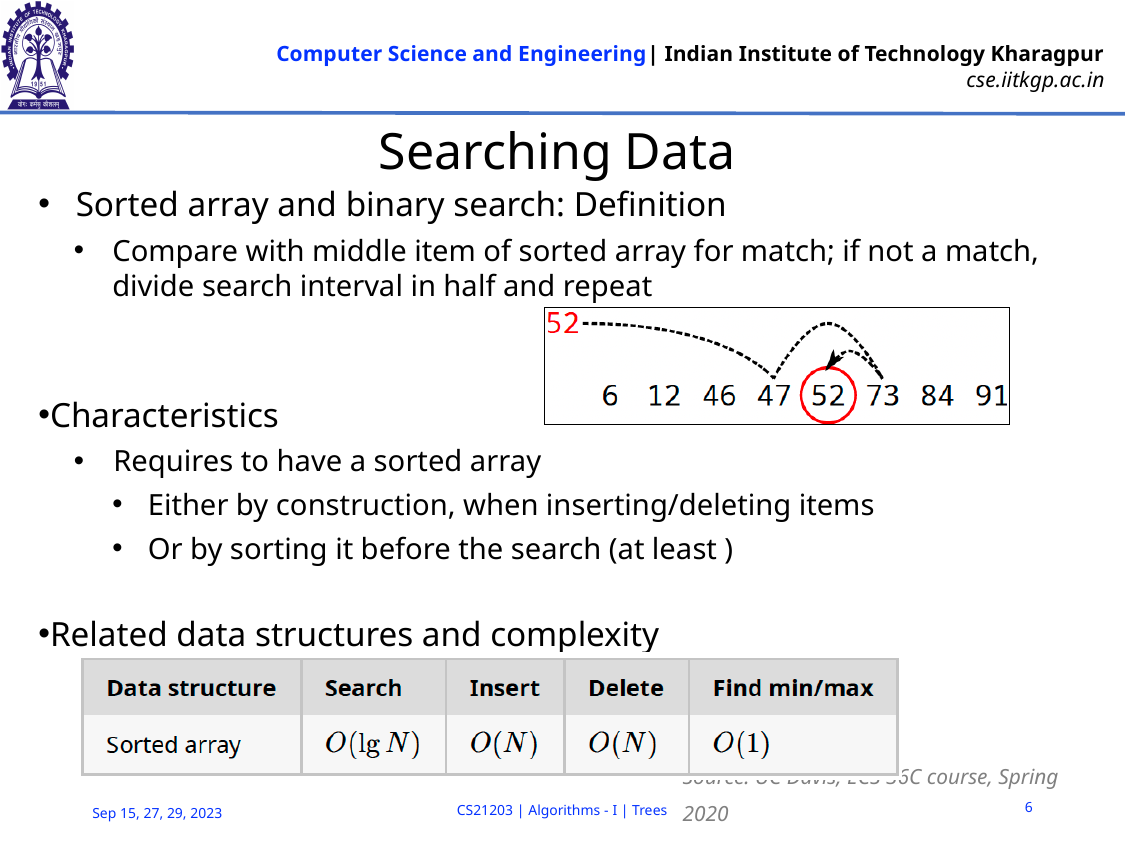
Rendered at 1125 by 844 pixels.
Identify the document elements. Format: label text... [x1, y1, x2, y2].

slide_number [77, 798, 274, 844]
slide_number 6 [992, 802, 1048, 831]
picture [1, 1, 74, 110]
title Searching Data [35, 78, 1078, 221]
picture [77, 652, 902, 780]
text_box Source: UC Davis, ECS 36C course, Spring 2020 [668, 775, 1121, 802]
picture [543, 306, 1010, 425]
footer CS21203 | Algorithms - I | Trees [185, 787, 940, 833]
